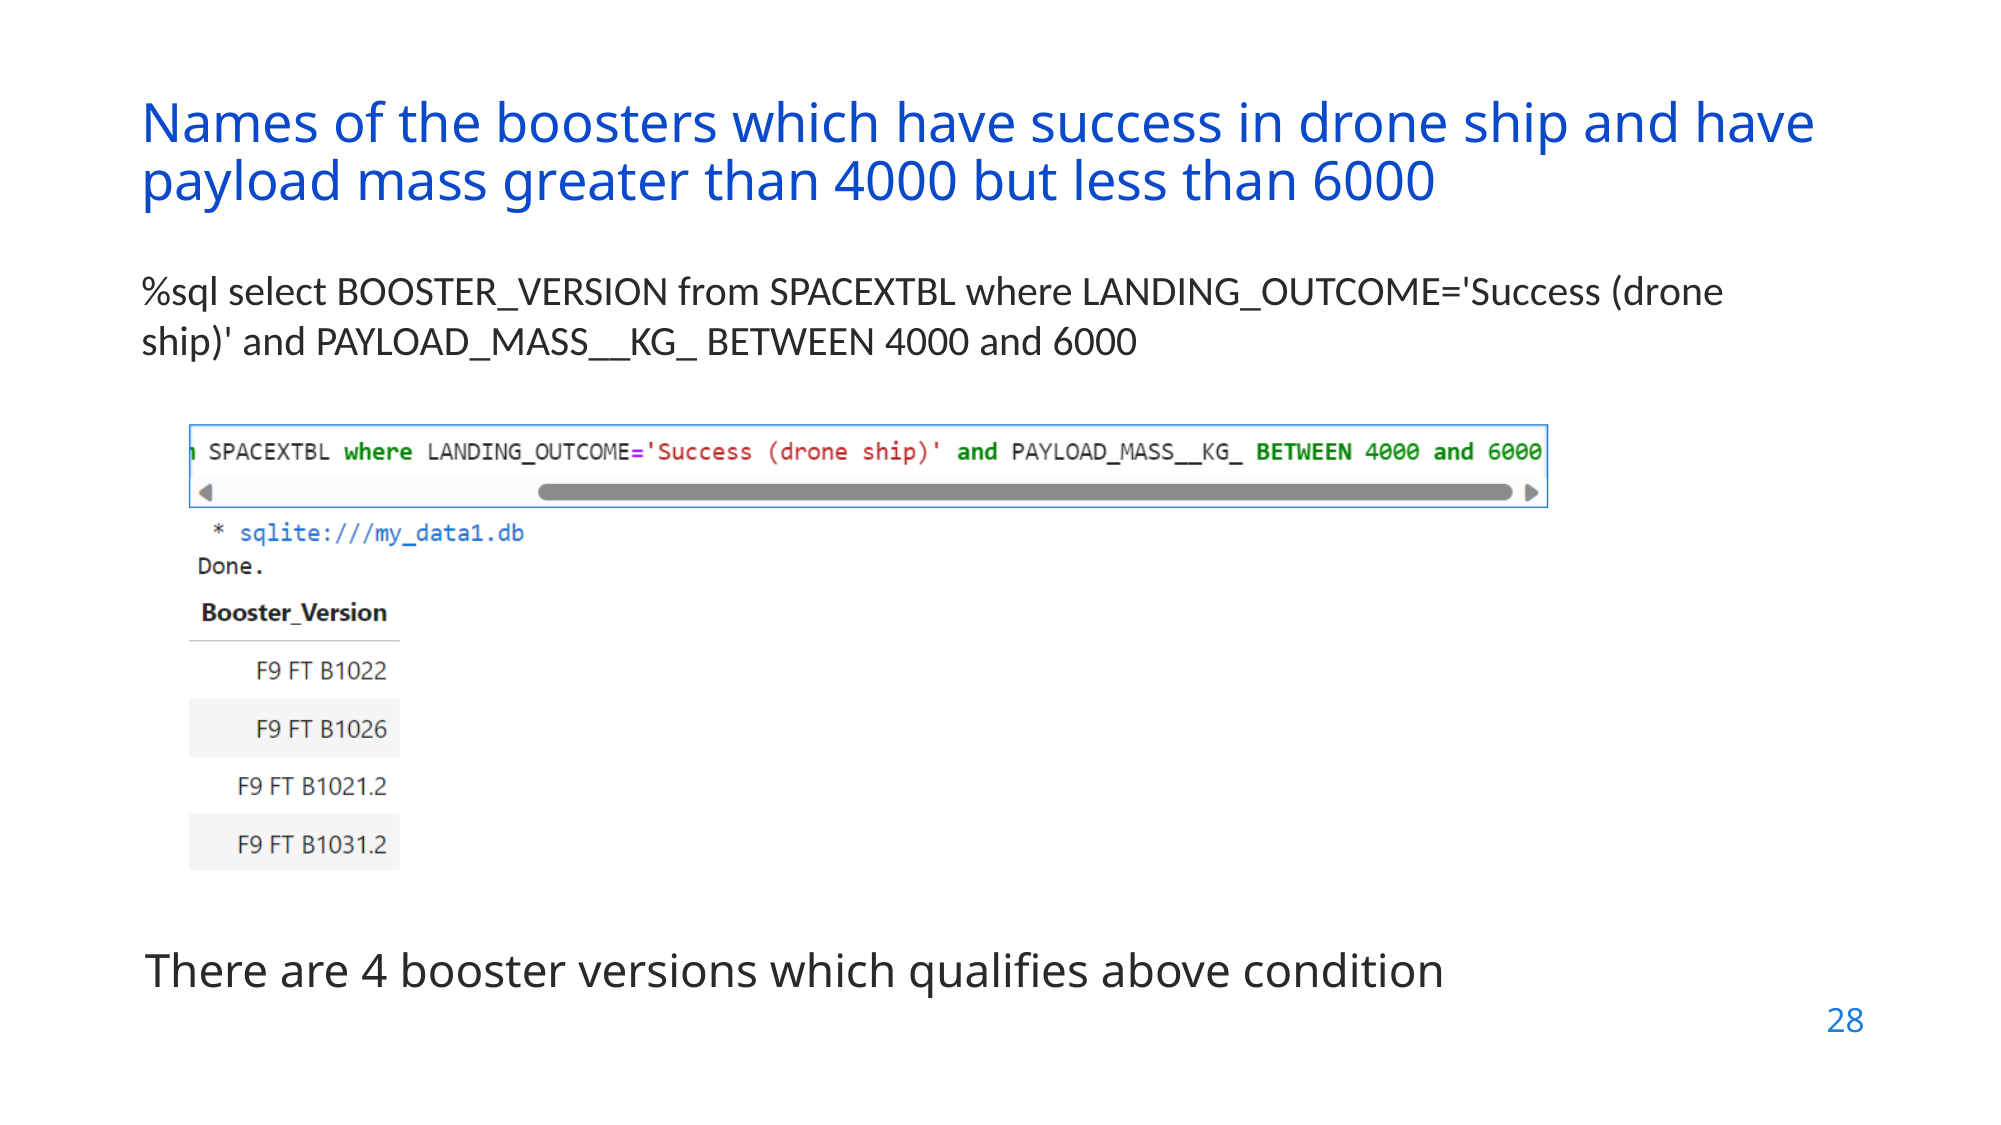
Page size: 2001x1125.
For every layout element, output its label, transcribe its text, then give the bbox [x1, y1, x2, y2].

text_box Names of the boosters which have success in drone ship and have payload mass greater than 4000 but less than 6000 [126, 88, 1852, 257]
picture [179, 404, 1561, 870]
list There are 4 booster versions which qualifies above condition [129, 934, 1801, 1125]
slide_number 28 [1801, 988, 1880, 1055]
text_box %sql select BOOSTER_VERSION from SPACEXTBL where LANDING_OUTCOME='Success (drone ship)' and PAYLOAD_MASS__KG_ BETWEEN 4000 and 6000 [126, 256, 1797, 962]
